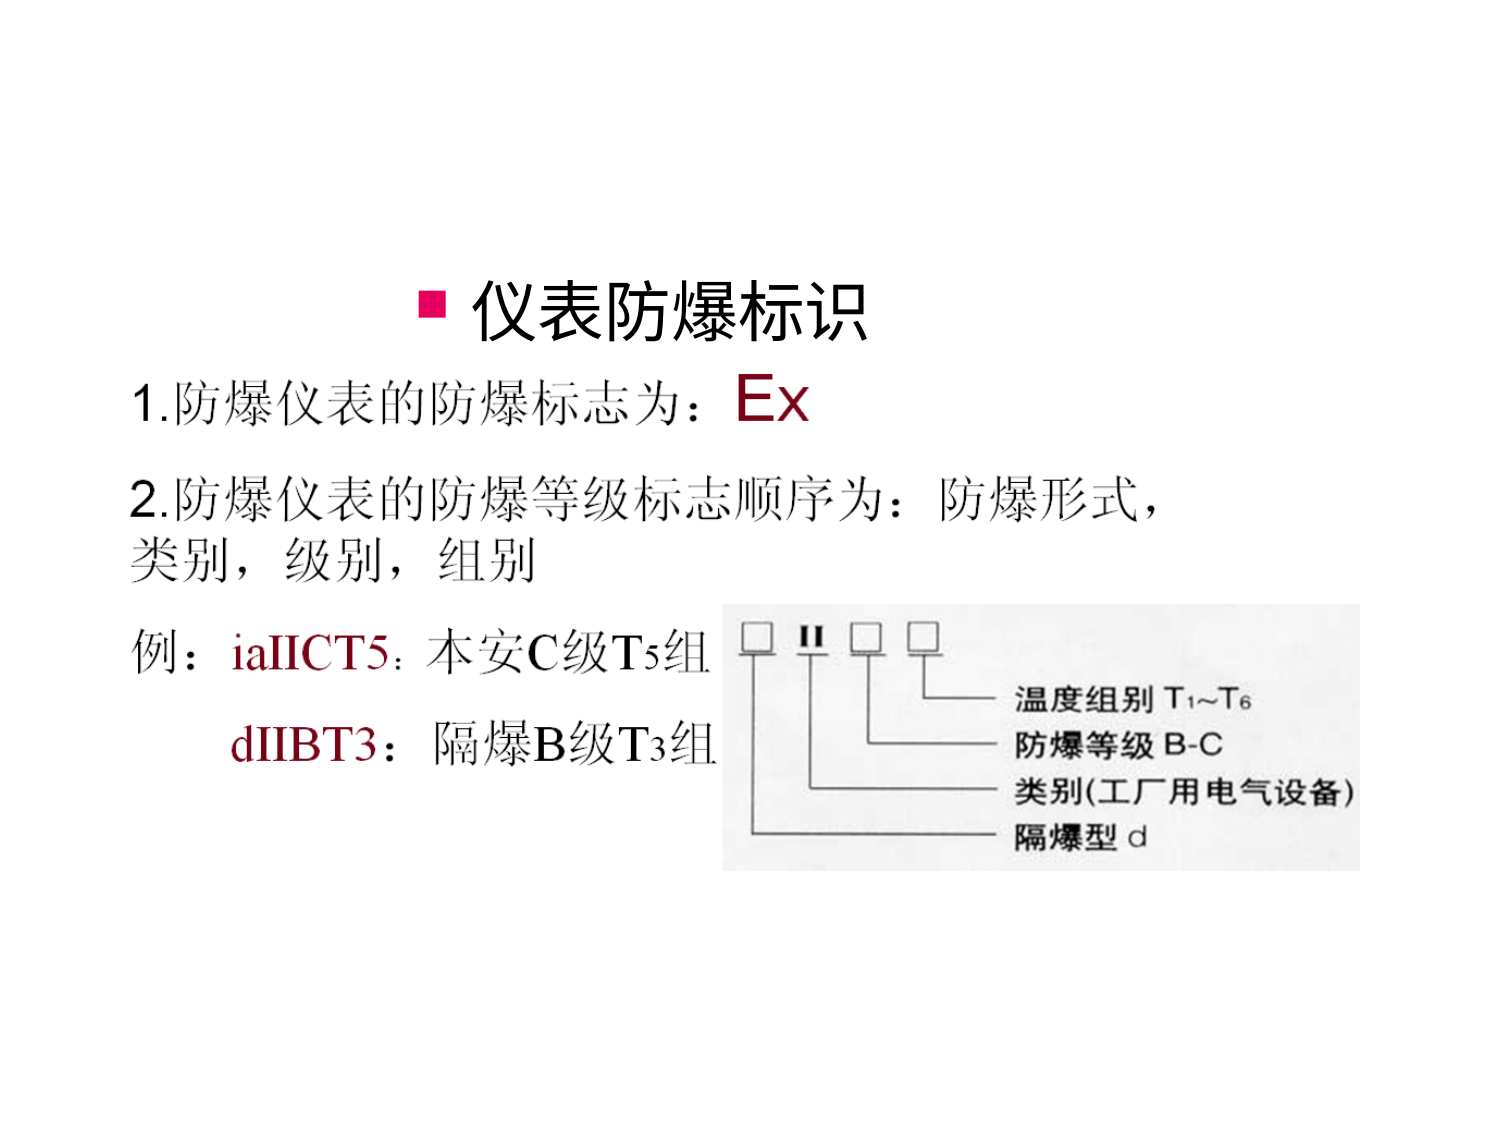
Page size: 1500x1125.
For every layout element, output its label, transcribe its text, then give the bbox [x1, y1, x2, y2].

list 仪表防爆标识 [399, 262, 1451, 1001]
picture [100, 349, 1360, 883]
